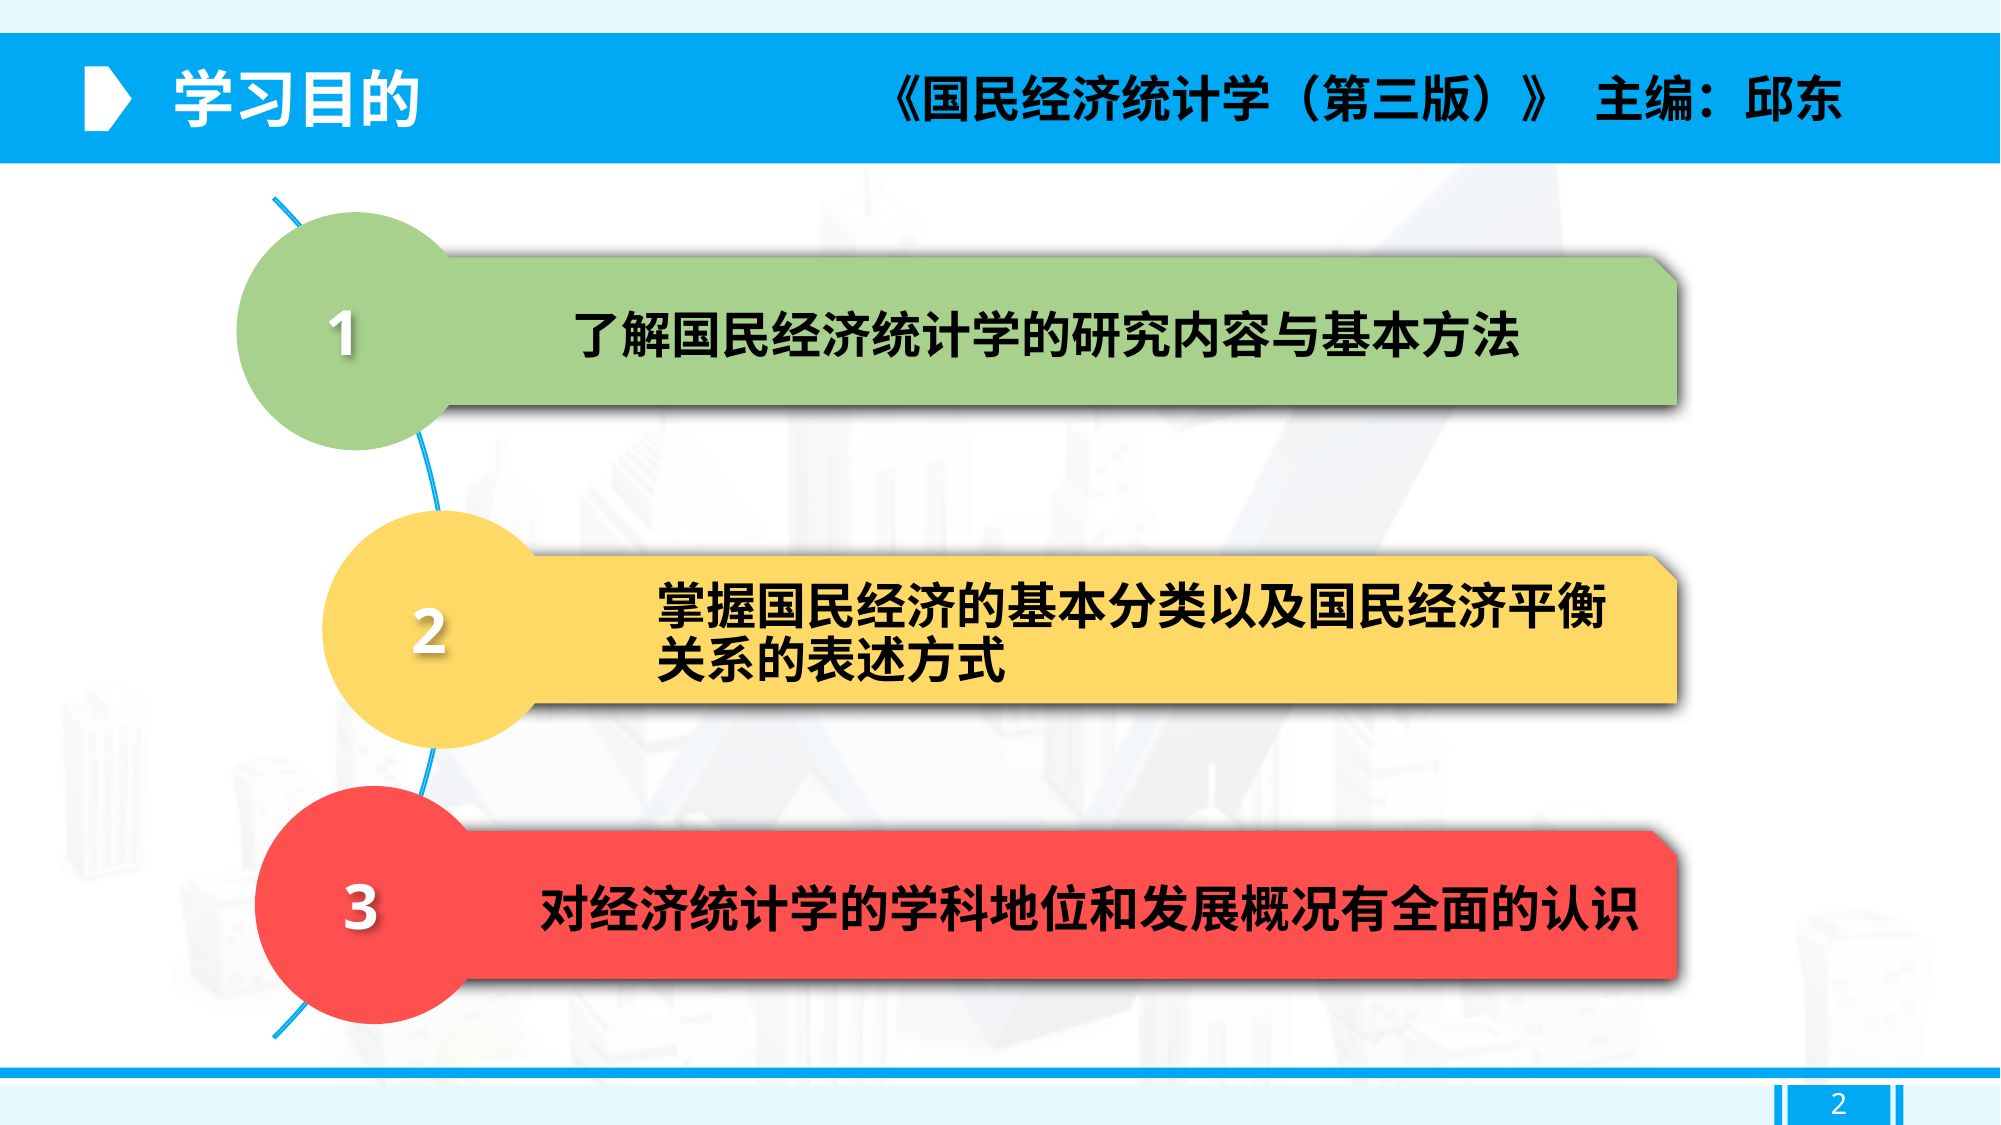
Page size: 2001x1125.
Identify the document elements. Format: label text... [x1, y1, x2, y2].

picture [0, 0, 2000, 32]
text_box [83, 65, 134, 133]
text_box [421, 451, 441, 510]
text_box [421, 749, 436, 785]
text_box 学习目的 [128, 53, 437, 143]
slide_number 2 [1787, 1075, 1891, 1125]
text_box [271, 196, 291, 212]
text_box 《国民经济统计学（第三版）》 主编：邱东 [856, 60, 1942, 136]
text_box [254, 785, 493, 1025]
text_box [271, 1025, 290, 1040]
text_box 掌握国民经济的基本分类以及国民经济平衡关系的表述方式 [561, 554, 1679, 705]
picture [0, 164, 2000, 1067]
picture [0, 1079, 1787, 1125]
text_box 了解国民经济统计学的研究内容与基本方法 [475, 255, 1679, 407]
text_box 对经济统计学的学科地位和发展概况有全面的认识 [493, 829, 1679, 981]
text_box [322, 510, 561, 749]
picture [1891, 1079, 2000, 1125]
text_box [236, 212, 475, 451]
